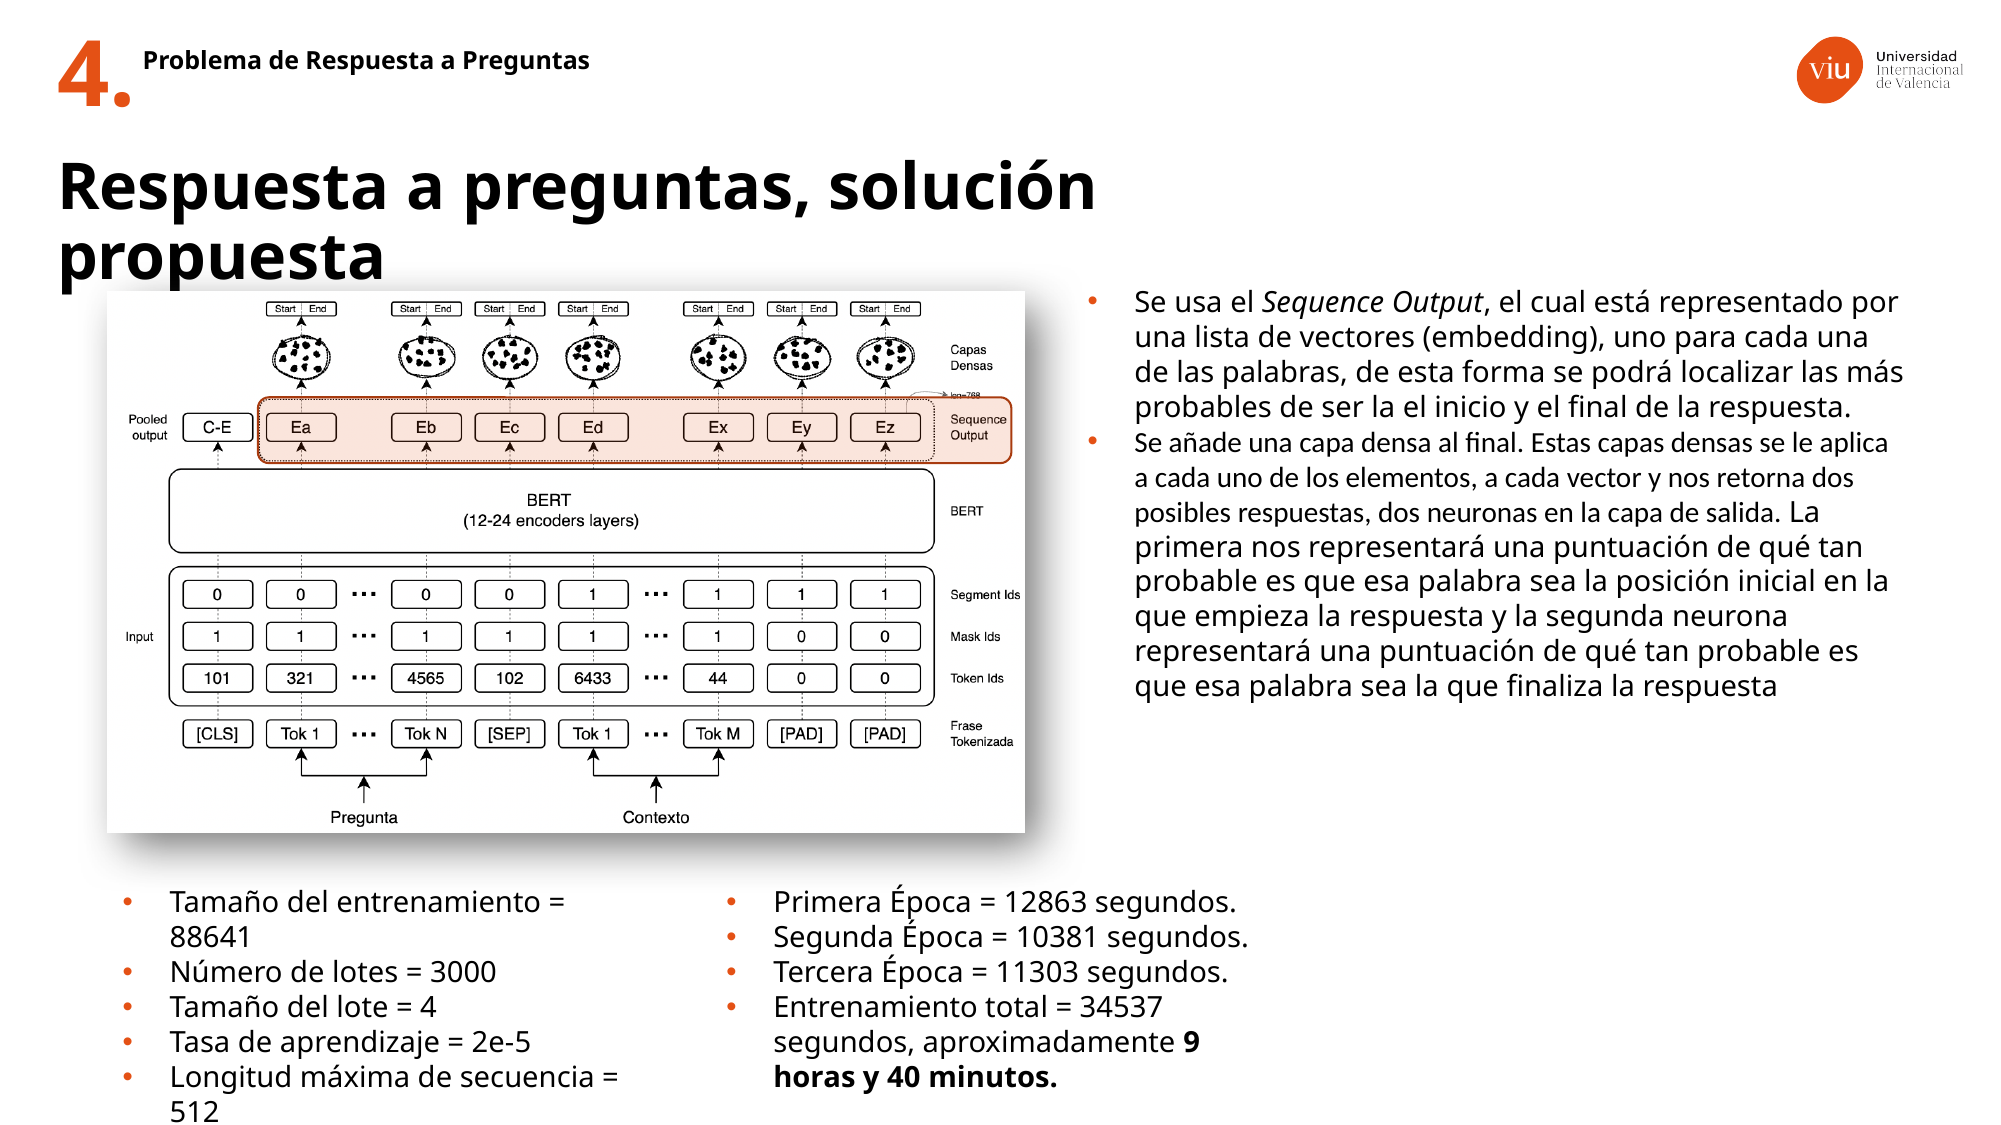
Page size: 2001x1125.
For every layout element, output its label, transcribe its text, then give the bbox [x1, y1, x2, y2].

text_box 4. [42, 48, 164, 105]
text_box Primera Época = 12863 segundos. Segunda Época = 10381 segundos. Tercera Época = 11303 segundos. Entrenamiento total = 34537 segundos, aproximadamente 9 horas y 40 minutos. [711, 876, 1291, 1101]
picture [107, 291, 1025, 833]
text_box Problema de Respuesta a Preguntas [127, 37, 810, 85]
picture [1781, 20, 1979, 120]
list Respuesta a preguntas, solución propuesta [42, 146, 1264, 233]
text_box Tamaño del entrenamiento = 88641 Número de lotes = 3000 Tamaño del lote = 4 Tasa de aprendizaje = 2e-5 Longitud máxima de secuencia = 512 Épocas = 3 [107, 876, 640, 1125]
text_box Se usa el Sequence Output, el cual está representado por una lista de vectores (embedding), uno para cada una de las palabras, de esta forma se podrá localizar las más probables de ser la el inicio y el final de la respuesta. Se añade una capa densa al final. Estas capas densas se le aplica a cada uno de los elementos, a cada vector y nos retorna dos posibles respuestas, dos neuronas en la capa de salida. La primera nos representará una puntuación de qué tan probable es que esa palabra sea la posición inicial en la que empieza la respuesta y la segunda neurona representará una puntuación de qué tan probable es que esa palabra sea la que finaliza la respuesta [1072, 275, 1921, 710]
